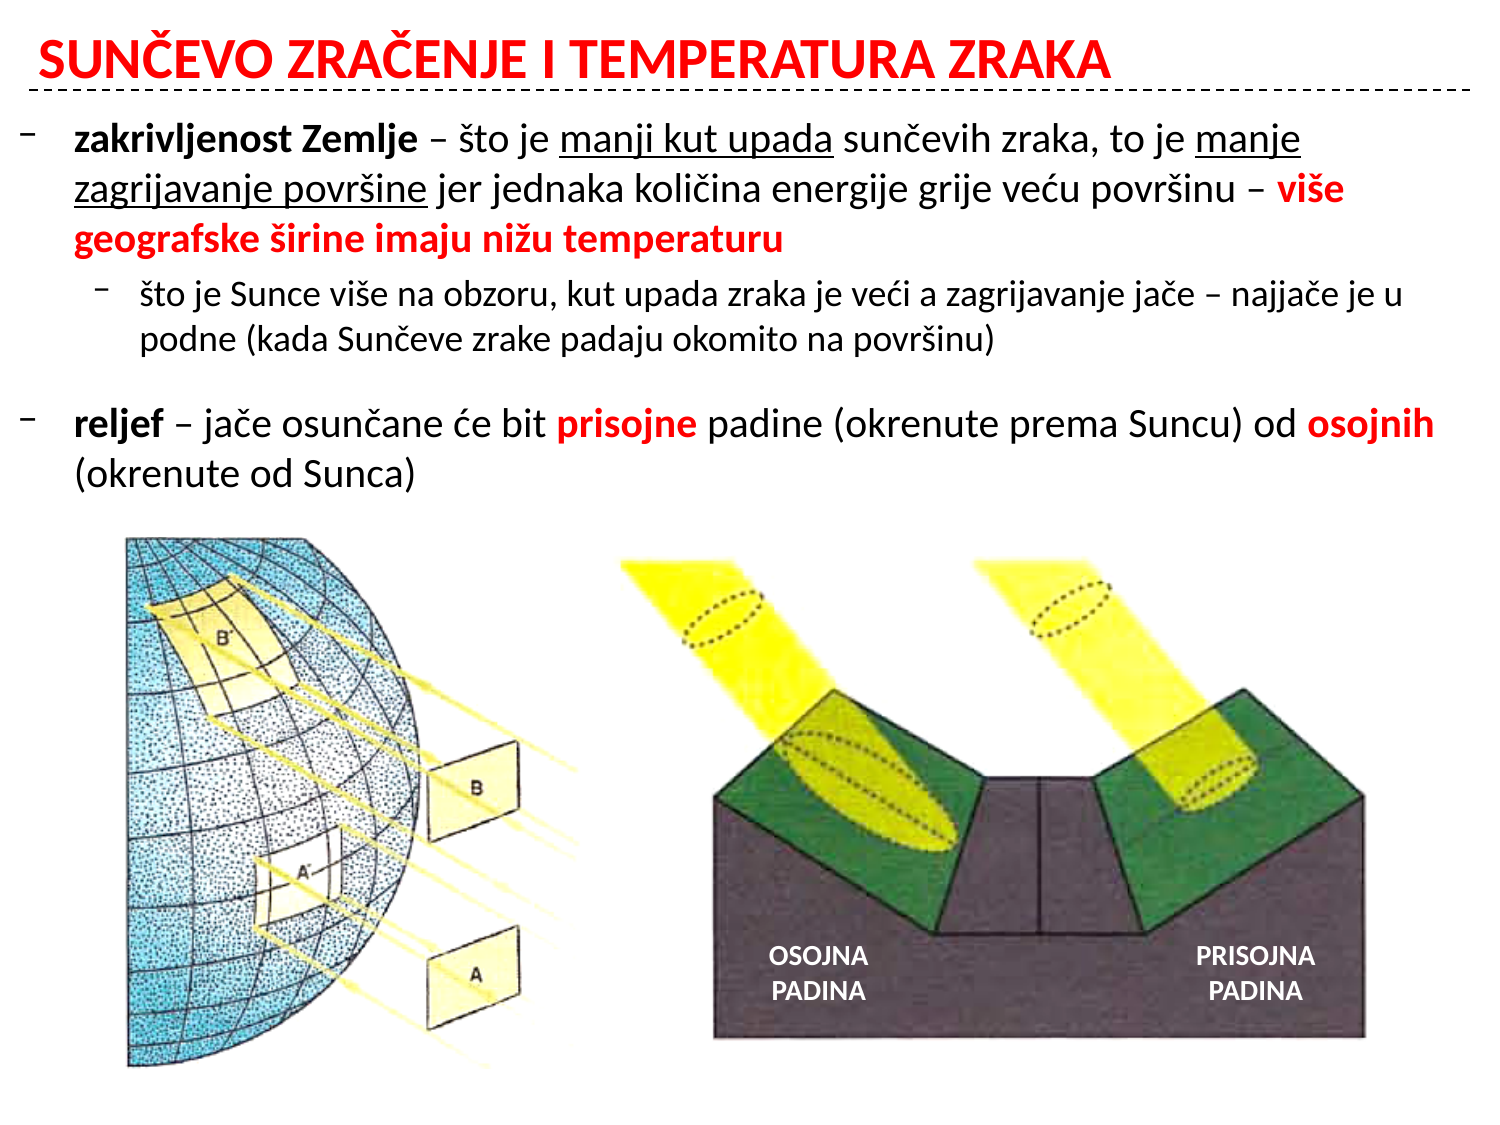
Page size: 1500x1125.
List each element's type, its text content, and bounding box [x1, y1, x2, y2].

picture [123, 536, 601, 1069]
title SUNČEVO ZRAČENJE I TEMPERATURA ZRAKA [23, 8, 1477, 103]
text_box zakrivljenost Zemlje – što je manji kut upada sunčevih zraka, to je manje zagrijavanje površine jer jednaka količina energije grije veću površinu – više geografske širine imaju nižu temperaturu što je Sunce više na obzoru, kut upada zraka je veći a zagrijavanje jače – najjače je u podne (kada Sunčeve zrake padaju okomito na površinu) reljef – jače osunčane će bit prisojne padine (okrenute prema Suncu) od osojnih (okrenute od Sunca) [2, 103, 1497, 1094]
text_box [599, 555, 1381, 1050]
